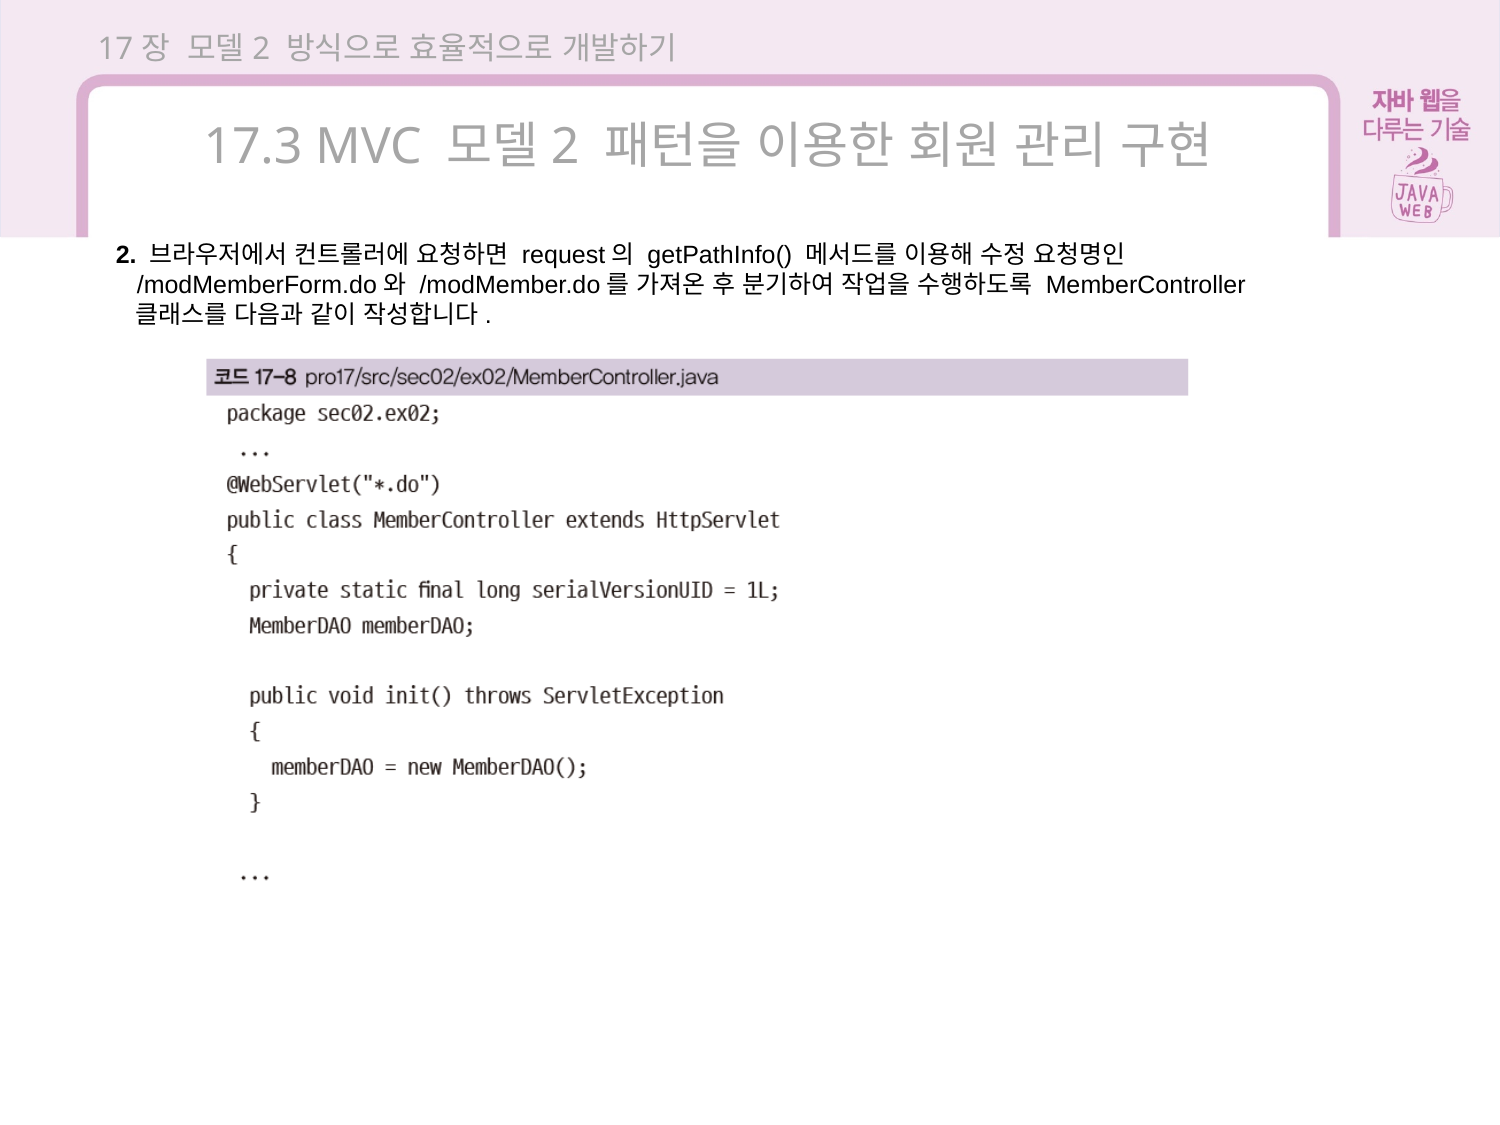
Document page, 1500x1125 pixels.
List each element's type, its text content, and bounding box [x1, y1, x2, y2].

text_box 17장 모델2 방식으로 효율적으로 개발하기 [82, 0, 1133, 74]
text_box 2. 브라우저에서 컨트롤러에 요청하면 request의 getPathInfo() 메서드를 이용해 수정 요청명인 /modMemberForm.do와 /modMember.do를 가져온 후 분기하여 작업을 수행하도록 MemberController 클래스를 다음과 같이 작성합니다. [101, 231, 1390, 337]
text_box 17.3 MVC 모델2 패턴을 이용한 회원 관리 구현 [95, 106, 1321, 181]
picture [0, 0, 1500, 1125]
